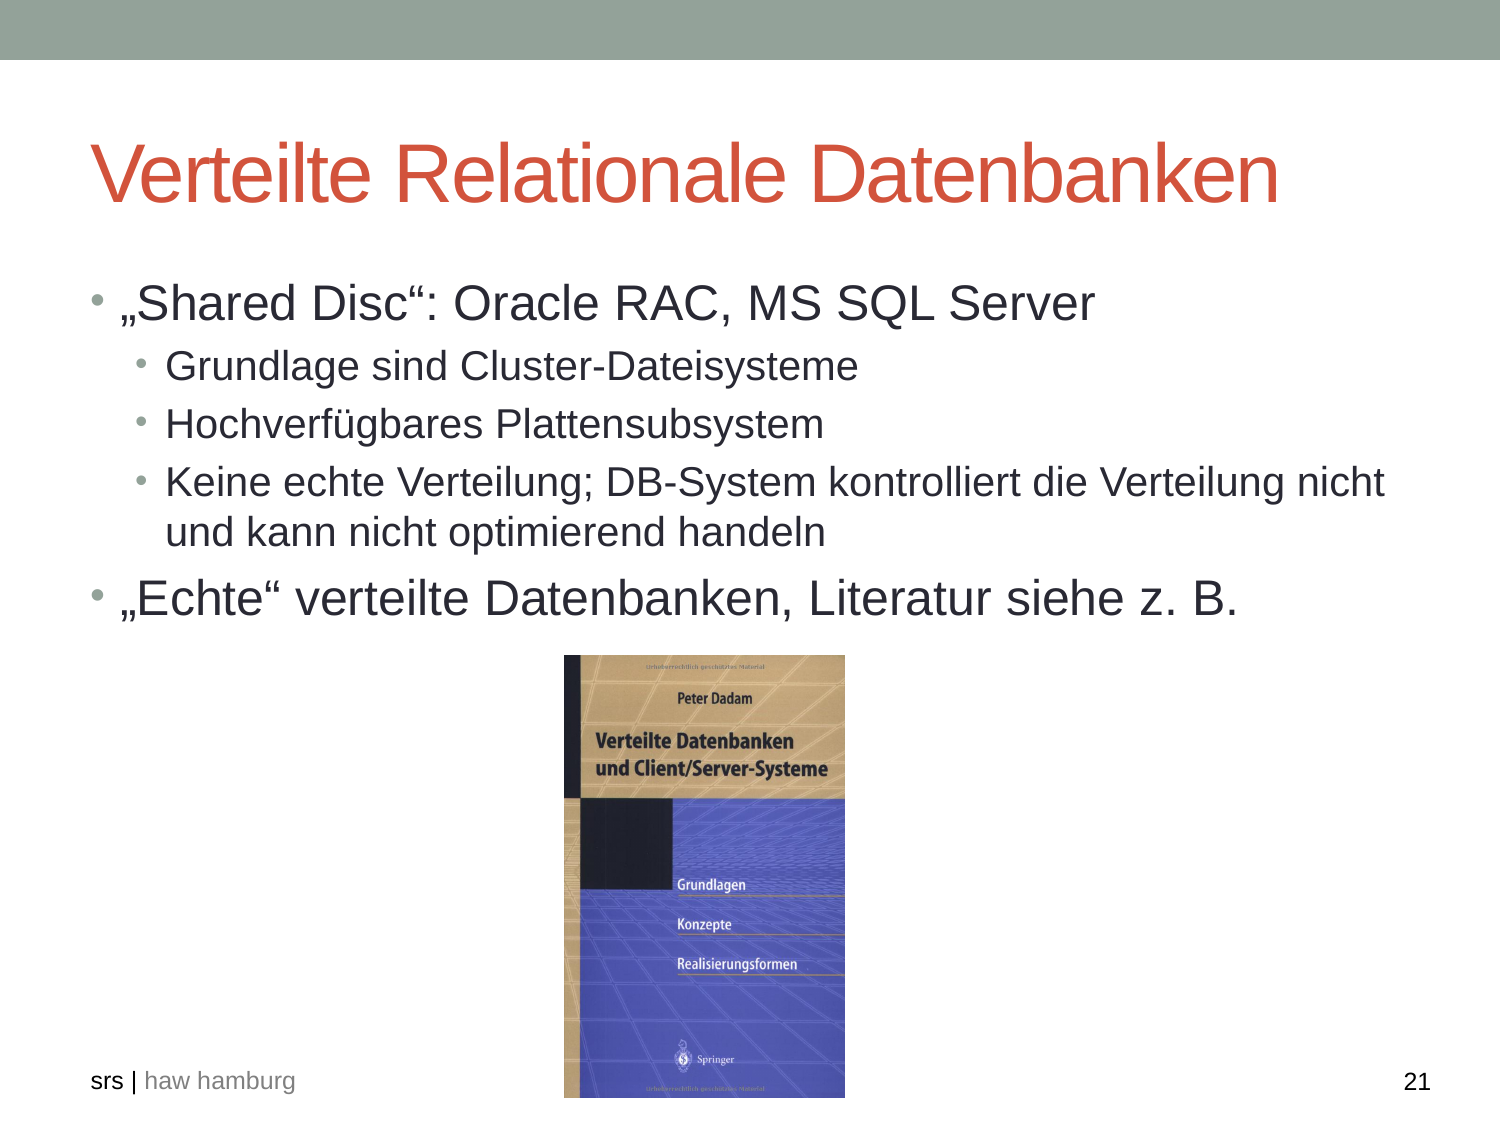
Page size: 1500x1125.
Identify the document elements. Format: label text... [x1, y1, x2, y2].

title Verteilte Relationale Datenbanken [75, 87, 1425, 250]
picture [563, 655, 845, 1099]
list „Shared Disc“: Oracle RAC, MS SQL Server Grundlage sind Cluster-Dateisysteme Hochverfügbares Plattensubsystem Keine echte Verteilung; DB-System kontrolliert die Verteilung nicht und kann nicht optimierend handeln „Echte“ verteilte Datenbanken, Literatur siehe z. B. [75, 262, 1425, 1063]
